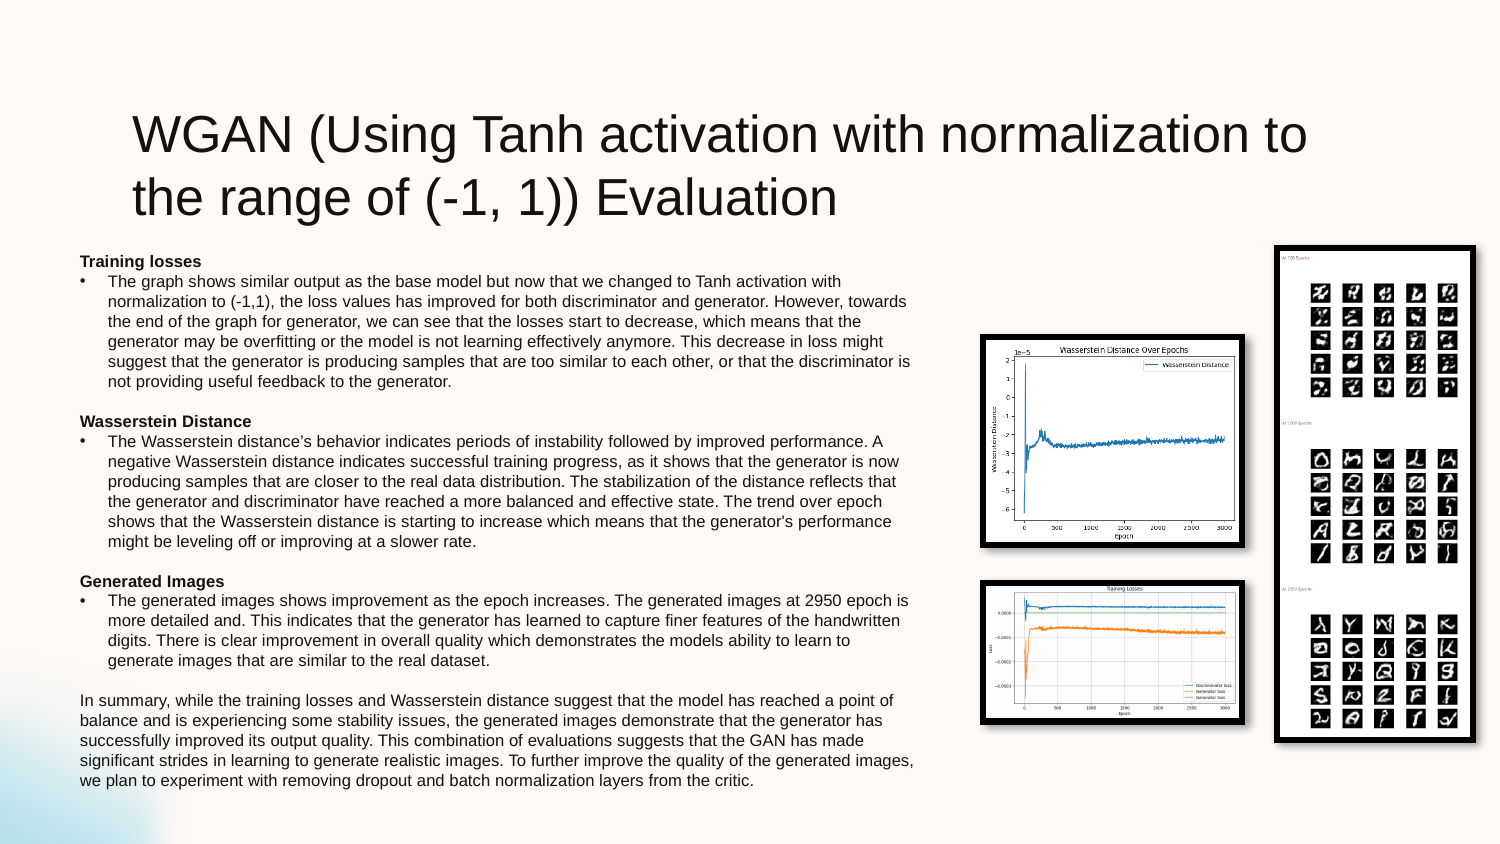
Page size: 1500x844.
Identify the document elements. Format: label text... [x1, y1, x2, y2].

picture [985, 585, 1240, 719]
picture [985, 340, 1240, 543]
picture [0, 561, 286, 844]
text_box Training losses The graph shows similar output as the base model but now that we changed to Tanh activation with normalization to (-1,1), the loss values has improved for both discriminator and generator. However, towards the end of the graph for generator, we can see that the losses start to decrease, which means that the generator may be overfitting or the model is not learning effectively anymore. This decrease in loss might suggest that the generator is producing samples that are too similar to each other, or that the discriminator is not providing useful feedback to the generator. Wasserstein Distance The Wasserstein distance’s behavior indicates periods of instability followed by improved performance. A negative Wasserstein distance indicates successful training progress, as it shows that the generator is now producing samples that are closer to the real data distribution. The stabilization of the distance reflects that the generator and discriminator have reached a more balanced and effective state. The trend over epoch shows that the Wasserstein distance is starting to increase which means that the generator's performance might be leveling off or improving at a slower rate. Generated Images The generated images shows improvement as the epoch increases. The generated images at 2950 epoch is more detailed and. This indicates that the generator has learned to capture finer features of the handwritten digits. There is clear improvement in overall quality which demonstrates the models ability to learn to generate images that are similar to the real dataset. In summary, while the training losses and Wasserstein distance suggest that the model has reached a point of balance and is experiencing some stability issues, the generated images demonstrate that the generator has successfully improved its output quality. This combination of evaluations suggests that the GAN has made significant strides in learning to generate realistic images. To further improve the quality of the generated images, we plan to experiment with removing dropout and batch normalization layers from the critic. [64, 235, 935, 827]
title WGAN (Using Tanh activation with normalization to the range of (-1, 1)) Evaluation [117, 85, 1383, 176]
picture [1279, 250, 1470, 737]
